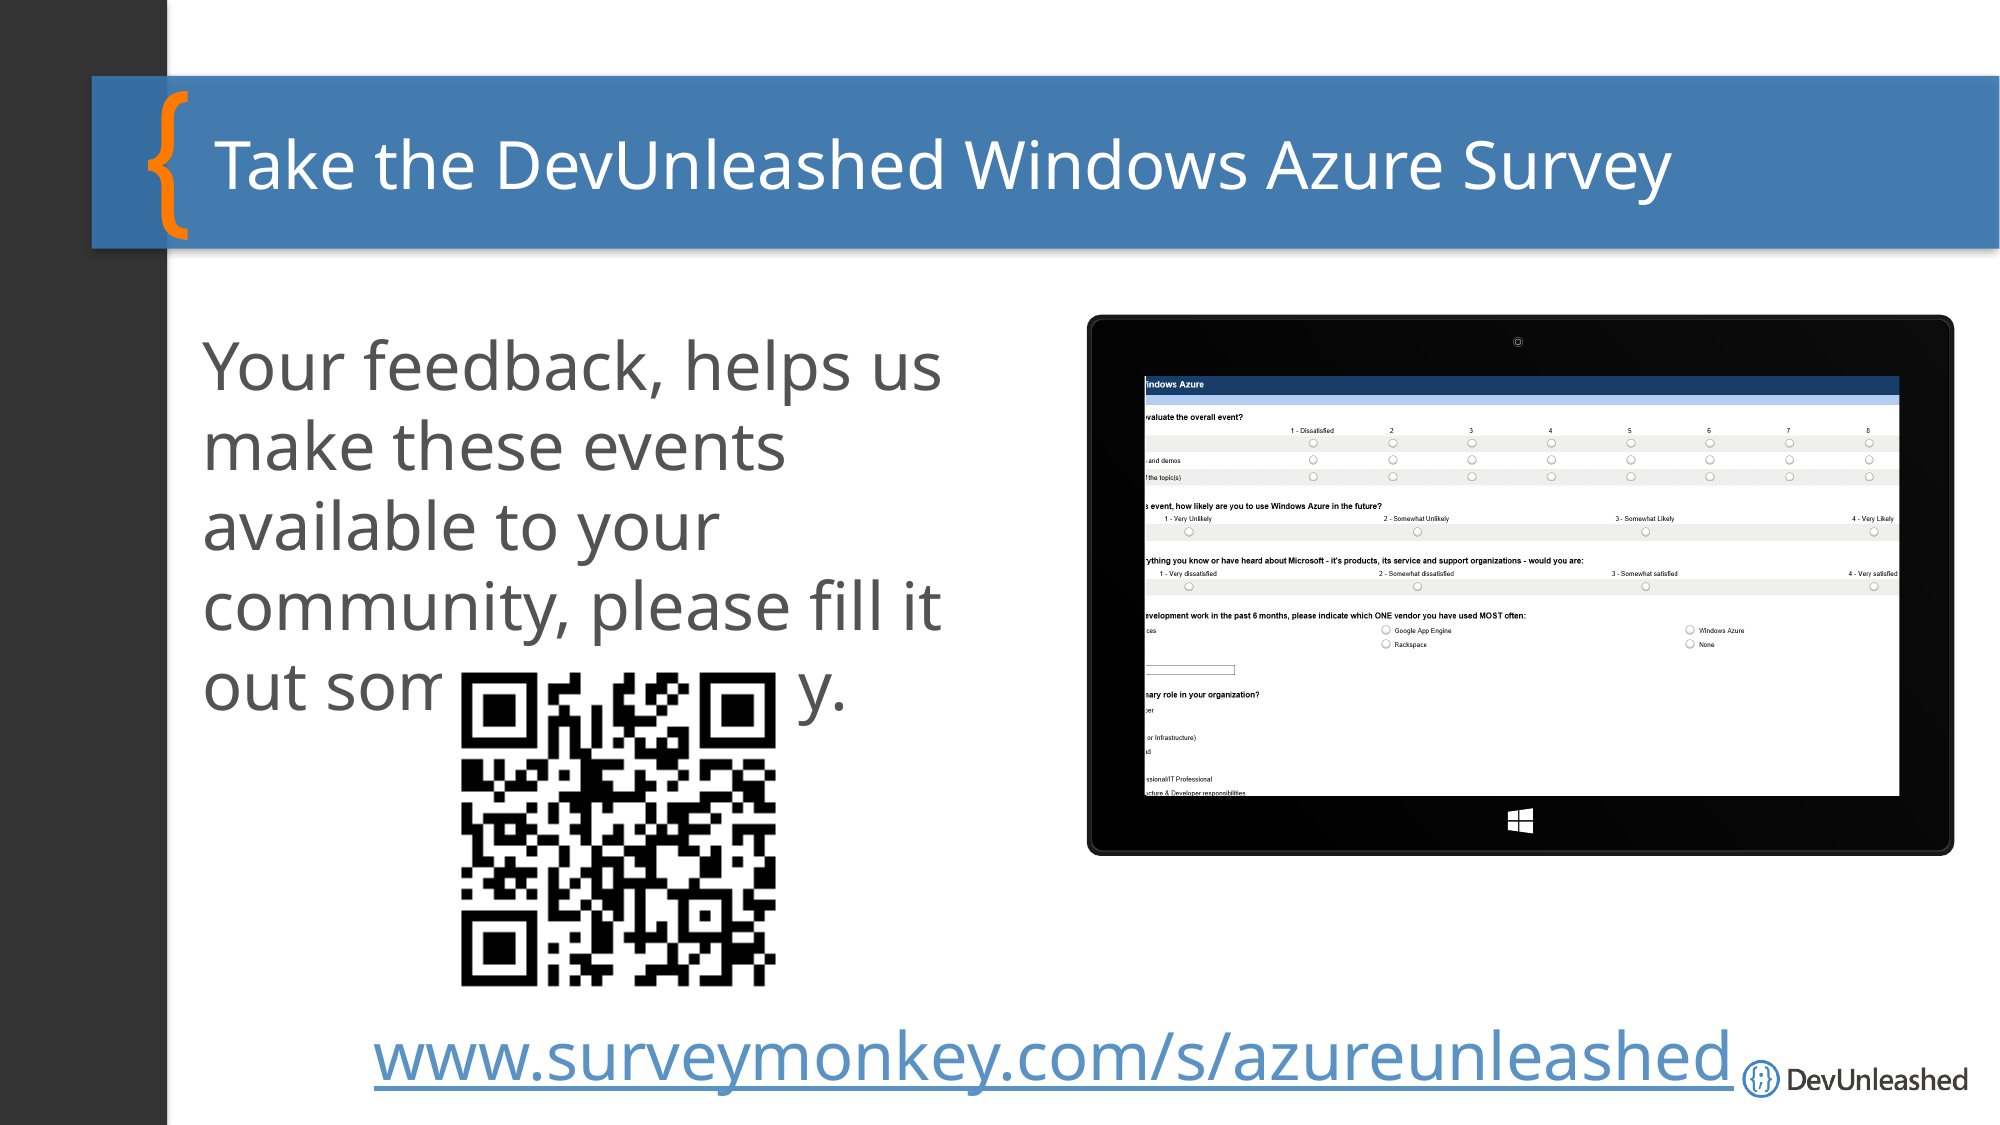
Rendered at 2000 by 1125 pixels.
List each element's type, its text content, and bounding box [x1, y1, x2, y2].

picture [1145, 376, 1900, 796]
text_box Your feedback, helps us make these events available to your community, please fill it out sometime today. [182, 313, 1054, 1064]
title Take the DevUnleashed Windows Azure Survey [99, 75, 1900, 250]
picture [1750, 1053, 1979, 1103]
text_box www.surveymonkey.com/s/azureunleashed [358, 1006, 1750, 1113]
picture [442, 655, 794, 1002]
